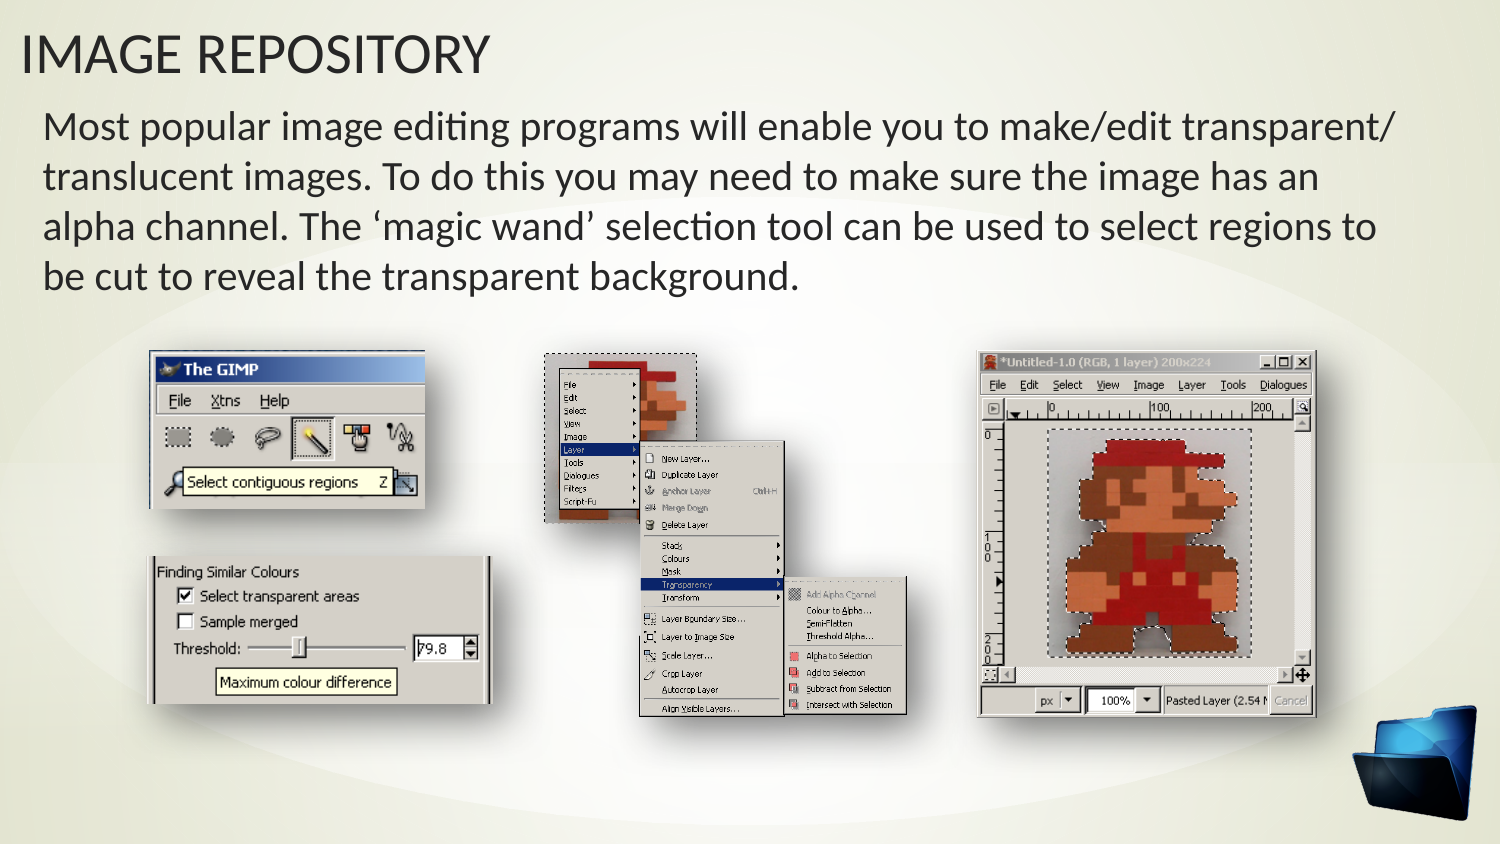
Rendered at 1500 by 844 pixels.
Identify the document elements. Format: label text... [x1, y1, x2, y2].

text_box Most popular image editing programs will enable you to make/edit transparent/ translucent images. To do this you may need to make sure the image has an alpha channel. The ‘magic wand’ selection tool can be used to select regions to be cut to reveal the transparent background. [27, 91, 1424, 306]
picture [976, 350, 1317, 718]
picture [146, 556, 493, 704]
picture [149, 350, 425, 509]
picture [1352, 705, 1477, 821]
picture [542, 351, 909, 719]
